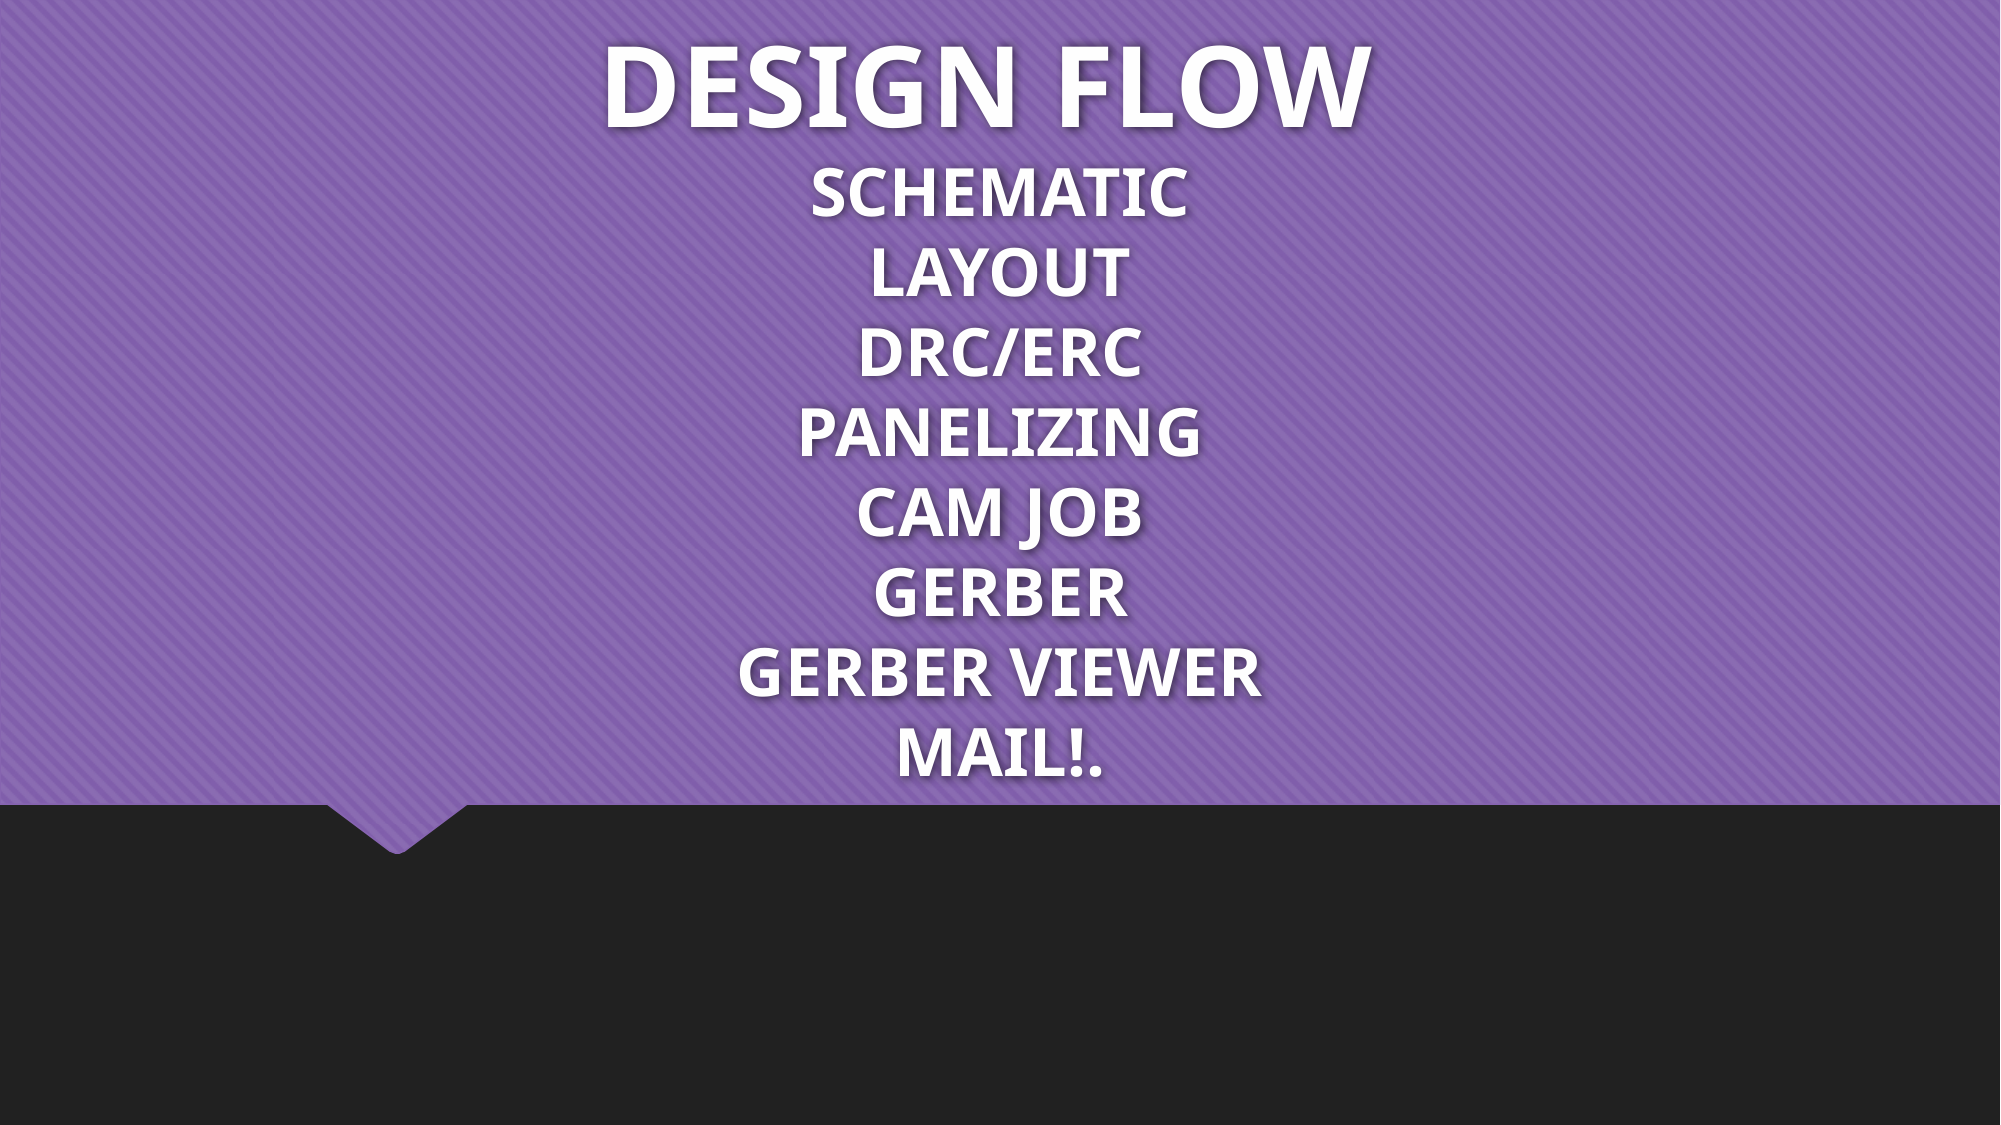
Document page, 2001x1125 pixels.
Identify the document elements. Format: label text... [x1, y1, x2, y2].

title DESIGN FLOW SCHEMATIC LAYOUT DRC/ERC PANELIZING CAM JOB GERBER GERBER VIEWER MAIL!. [0, 0, 2000, 797]
